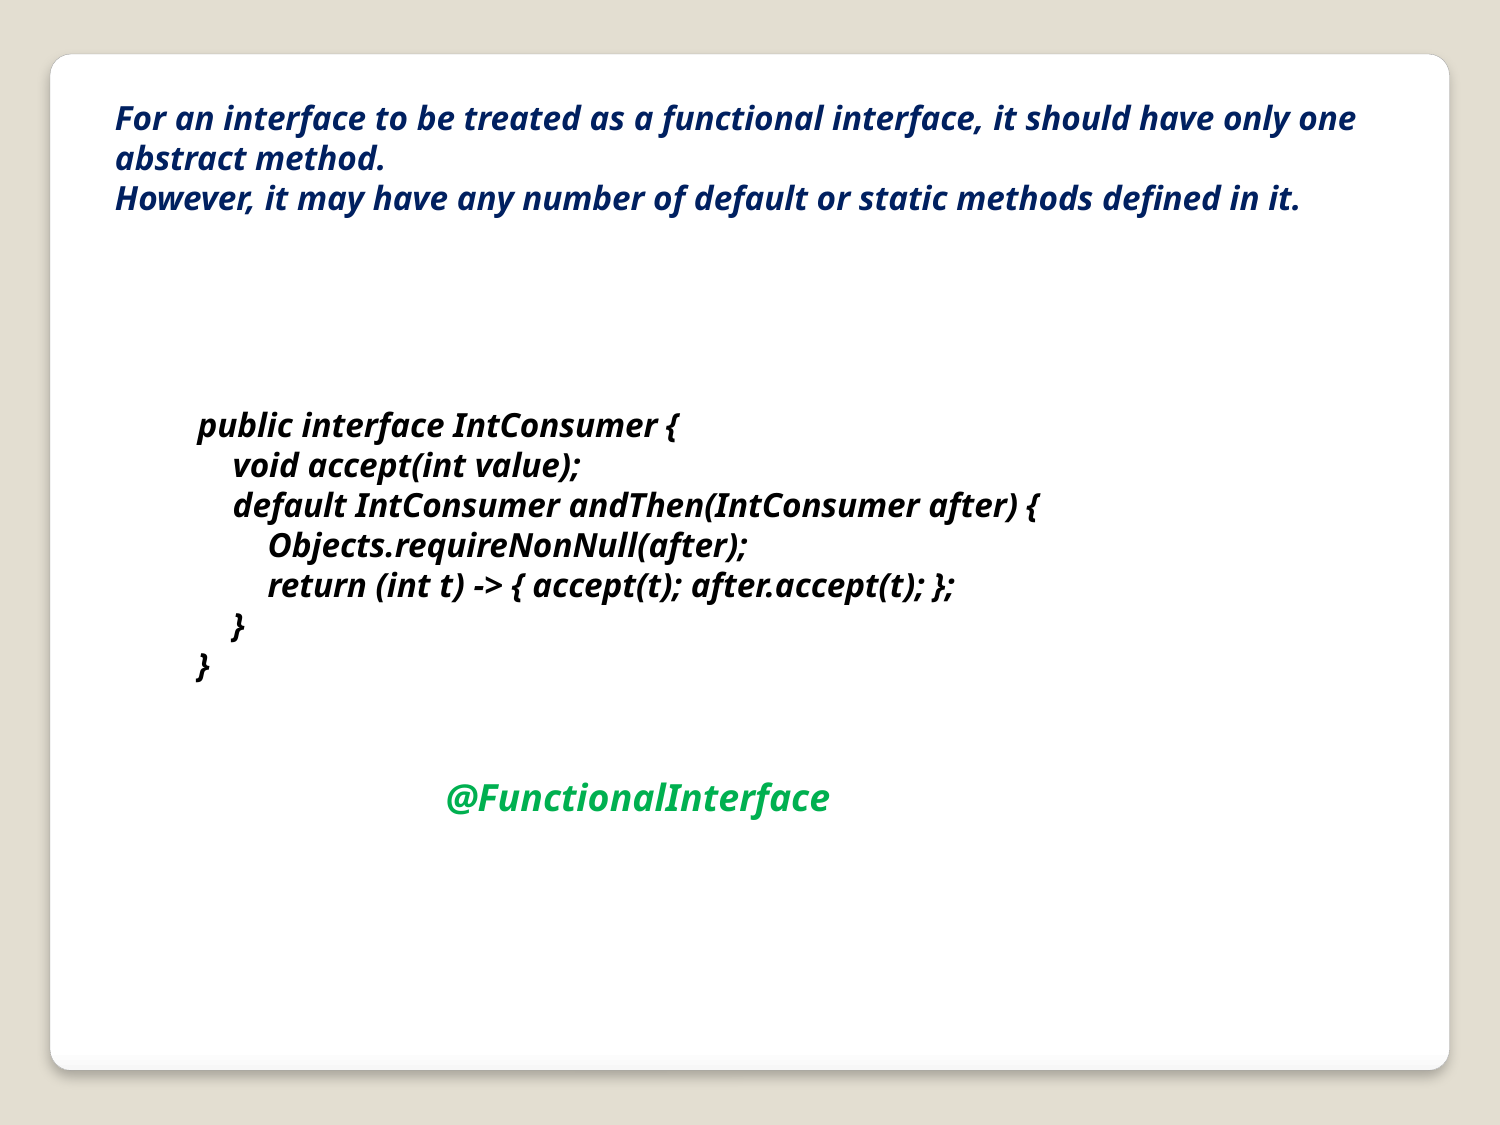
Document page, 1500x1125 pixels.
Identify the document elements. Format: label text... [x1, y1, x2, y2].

text_box @FunctionalInterface [431, 766, 987, 826]
text_box For an interface to be treated as a functional interface, it should have only one abstract method. However, it may have any number of default or static methods defined in it. [100, 89, 1424, 225]
text_box public interface IntConsumer { void accept(int value); default IntConsumer andThen(IntConsumer after) { Objects.requireNonNull(after); return (int t) -> { accept(t); after.accept(t); }; } } [182, 397, 1365, 692]
